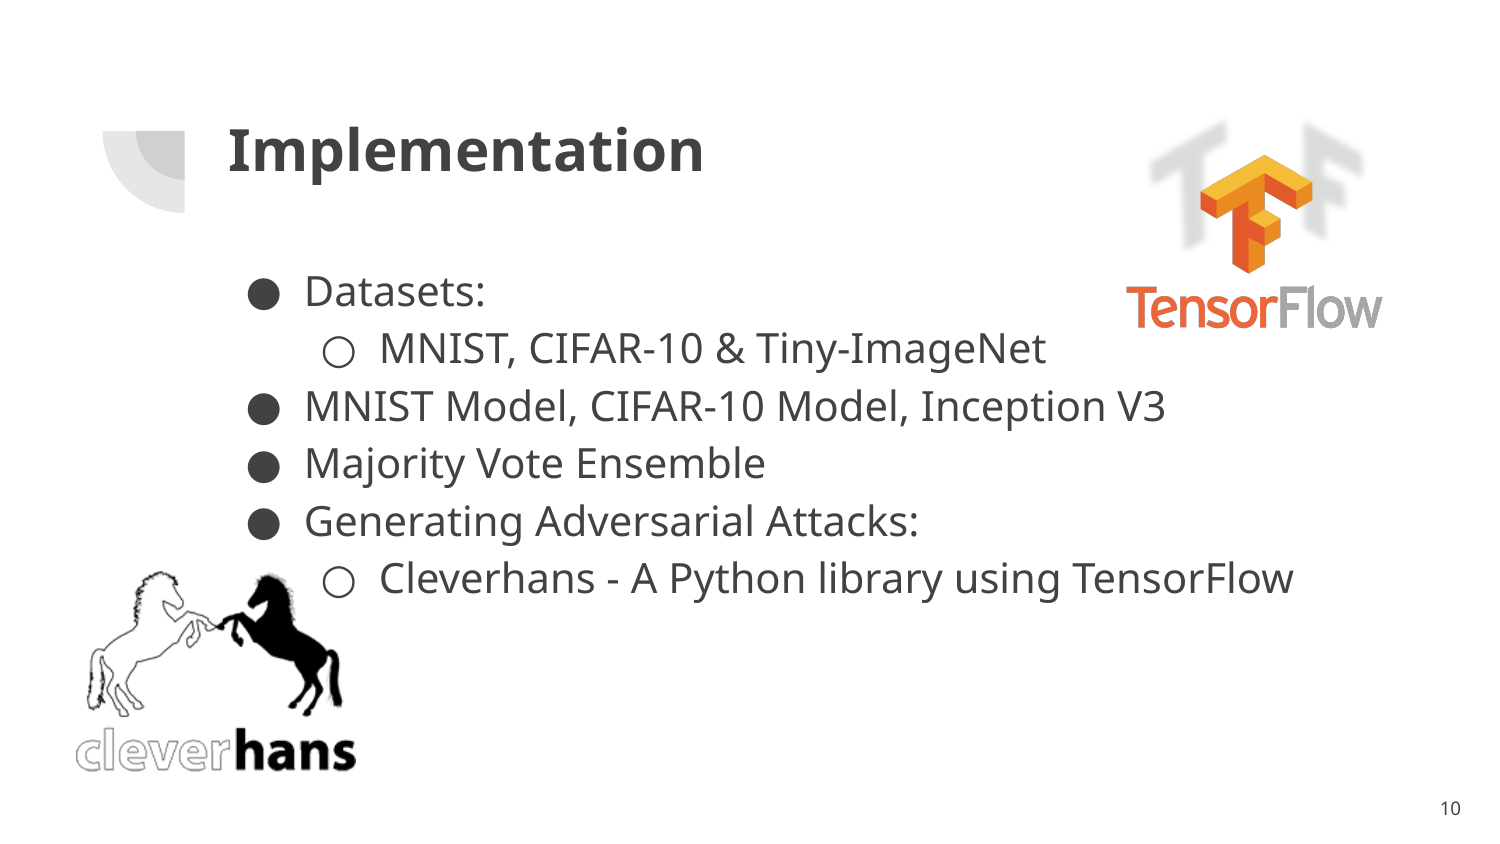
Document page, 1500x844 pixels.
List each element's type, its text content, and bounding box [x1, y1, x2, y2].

picture [1122, 112, 1387, 333]
list Datasets: MNIST, CIFAR-10 & Tiny-ImageNet MNIST Model, CIFAR-10 Model, Inception V3 Majority Vote Ensemble Generating Adversarial Attacks: Cleverhans - A Python library using TensorFlow [213, 242, 1368, 659]
slide_number ‹#› [1386, 777, 1477, 842]
title Implementation [213, 98, 1368, 242]
picture [75, 556, 356, 791]
